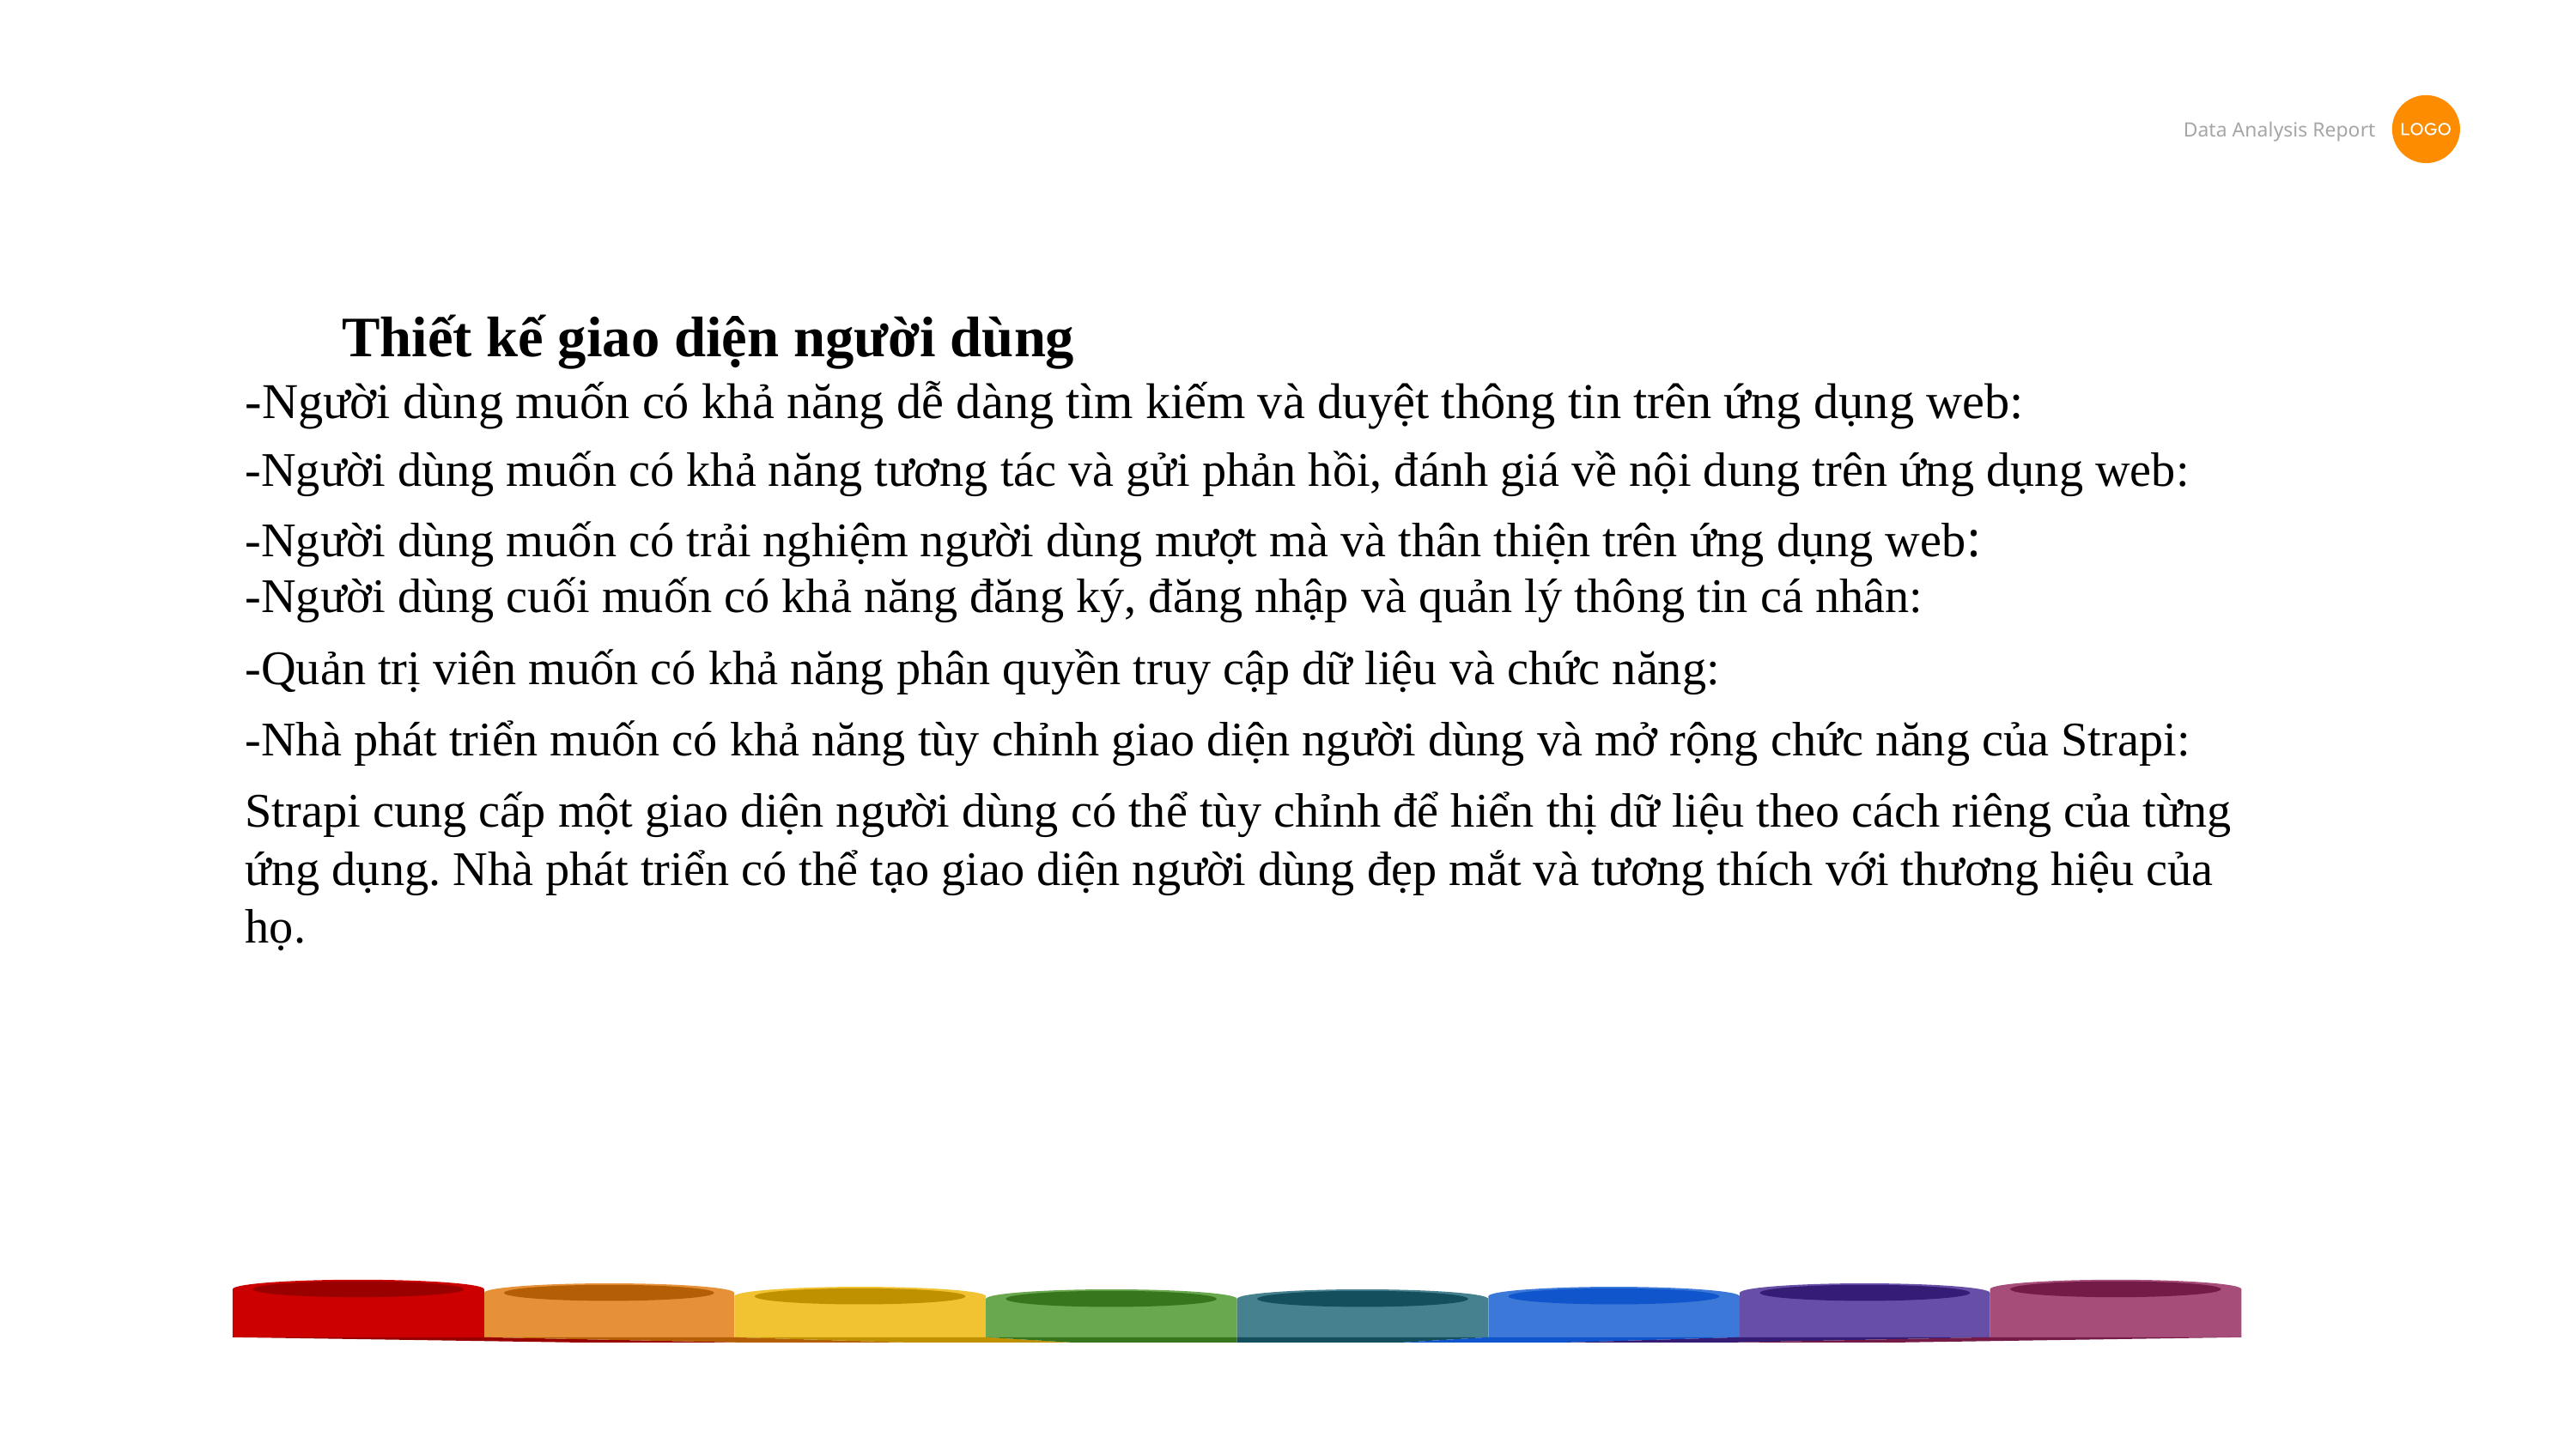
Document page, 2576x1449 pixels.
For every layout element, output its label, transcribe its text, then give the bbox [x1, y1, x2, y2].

text_box Thiết kế giao diện người dùng -Người dùng muốn có khả năng dễ dàng tìm kiếm và duyệt thông tin trên ứng dụng web: [232, 293, 2134, 432]
text_box Strapi cung cấp một giao diện người dùng có thể tùy chỉnh để hiển thị dữ liệu theo cách riêng của từng ứng dụng. Nhà phát triển có thể tạo giao diện người dùng đẹp mắt và tương thích với thương hiệu của họ. [232, 773, 2258, 960]
text_box -Người dùng muốn có trải nghiệm người dùng mượt mà và thân thiện trên ứng dụng web: [232, 501, 2134, 558]
text_box -Người dùng cuối muốn có khả năng đăng ký, đăng nhập và quản lý thông tin cá nhân: [232, 558, 2287, 629]
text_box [232, 1279, 2242, 1343]
text_box -Người dùng muốn có khả năng tương tác và gửi phản hồi, đánh giá về nội dung trên ứng dụng web: [232, 432, 2227, 503]
text_box -Nhà phát triển muốn có khả năng tùy chỉnh giao diện người dùng và mở rộng chức năng của Strapi: [232, 700, 2287, 772]
text_box -Quản trị viên muốn có khả năng phân quyền truy cập dữ liệu và chức năng: [232, 629, 1814, 700]
